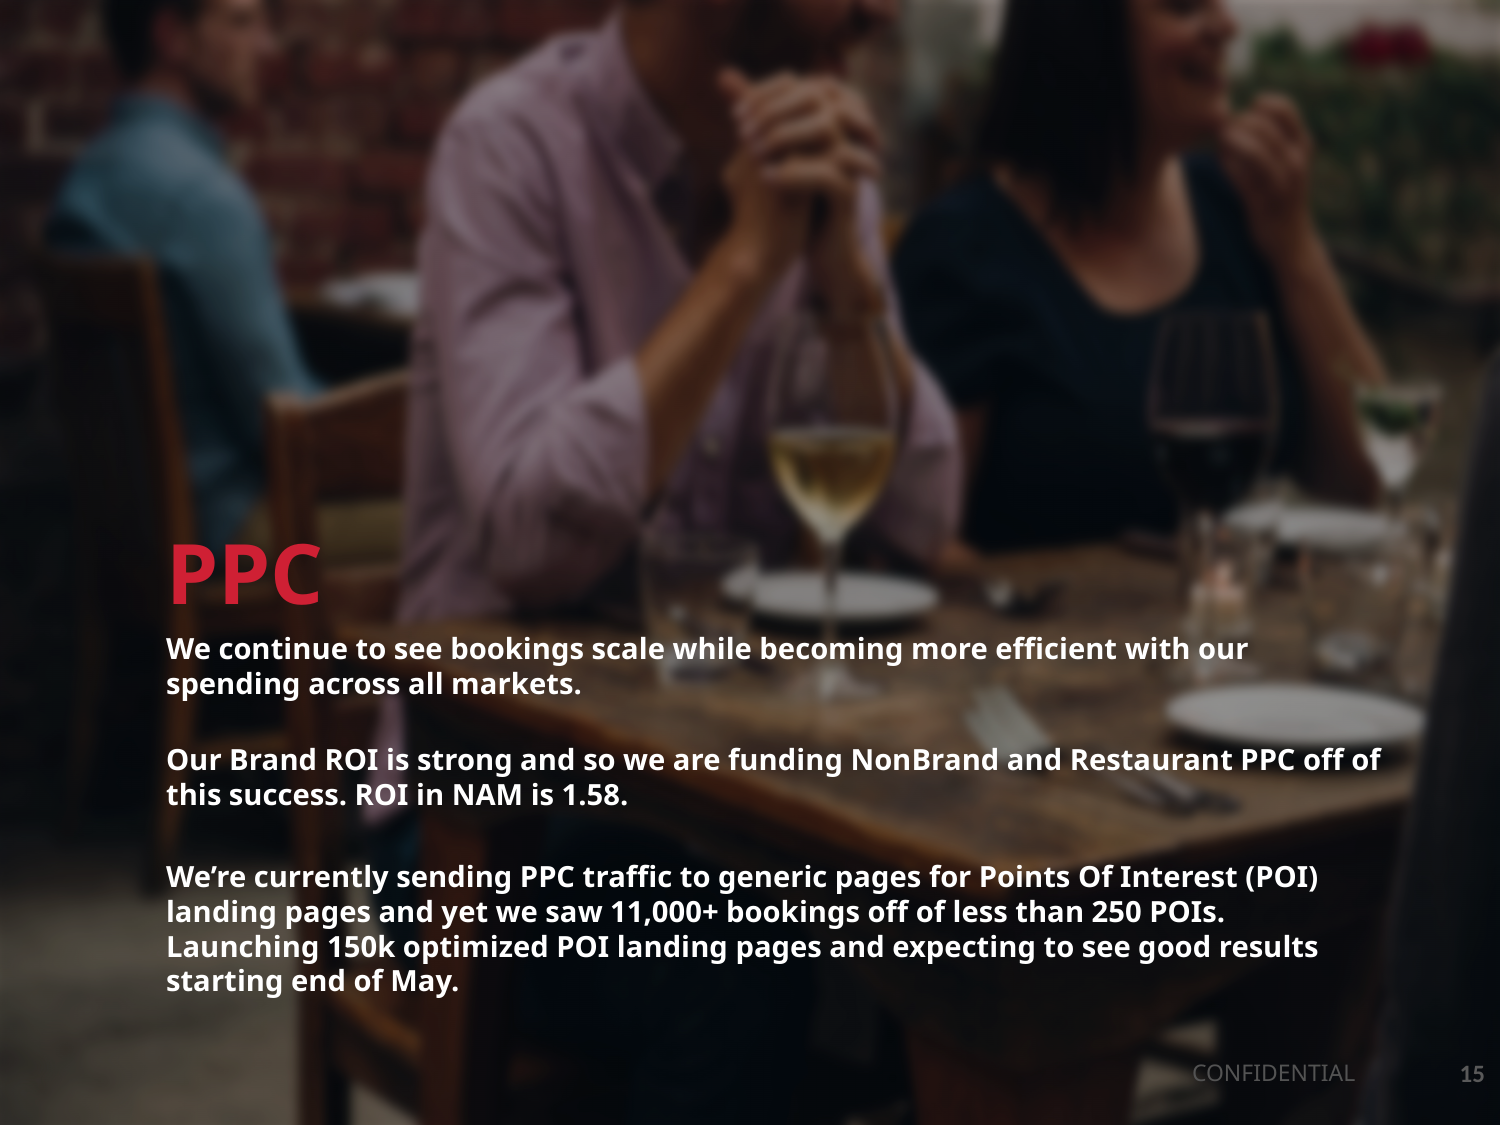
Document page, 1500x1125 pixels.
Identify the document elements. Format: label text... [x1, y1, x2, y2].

list PPC [150, 513, 1399, 624]
slide_number 15 [1436, 1042, 1500, 1103]
list We continue to see bookings scale while becoming more efficient with our spending across all markets. Our Brand ROI is strong and so we are funding NonBrand and Restaurant PPC off of this success. ROI in NAM is 1.58. We’re currently sending PPC traffic to generic pages for Points Of Interest (POI) landing pages and yet we saw 11,000+ bookings off of less than 250 POIs. Launching 150k optimized POI landing pages and expecting to see good results starting end of May. [150, 624, 1399, 996]
picture [0, 0, 1500, 1125]
